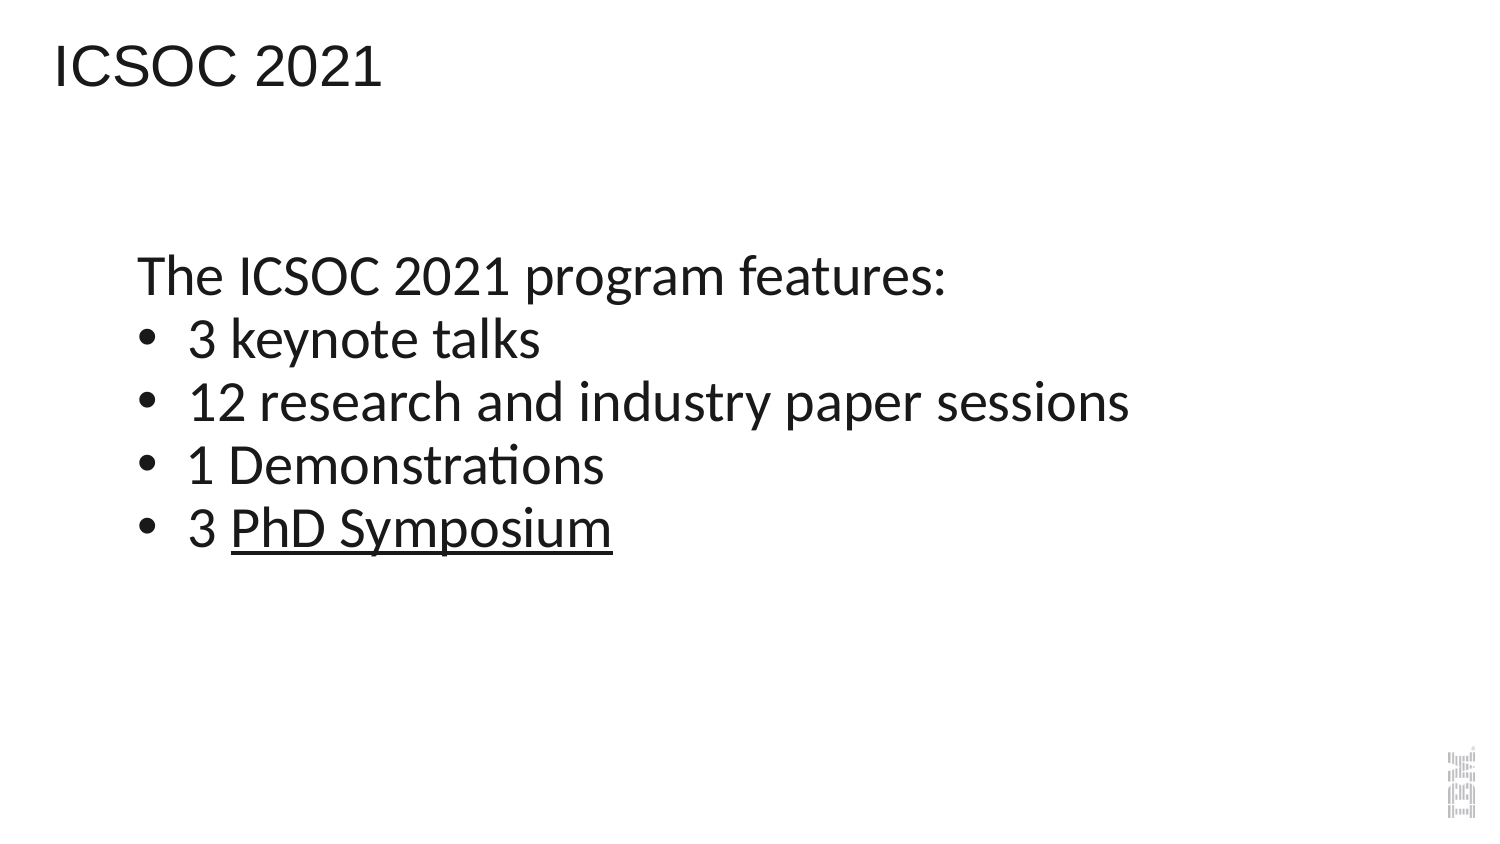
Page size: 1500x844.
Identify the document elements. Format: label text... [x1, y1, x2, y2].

picture [1448, 746, 1475, 818]
text_box [25, 0, 217, 100]
title ICSOC 2021 [217, 35, 1480, 100]
text_box The ICSOC 2021 program features: 3 keynote talks 12 research and industry paper sessions 1 Demonstrations 3 PhD Symposium [122, 238, 1307, 568]
